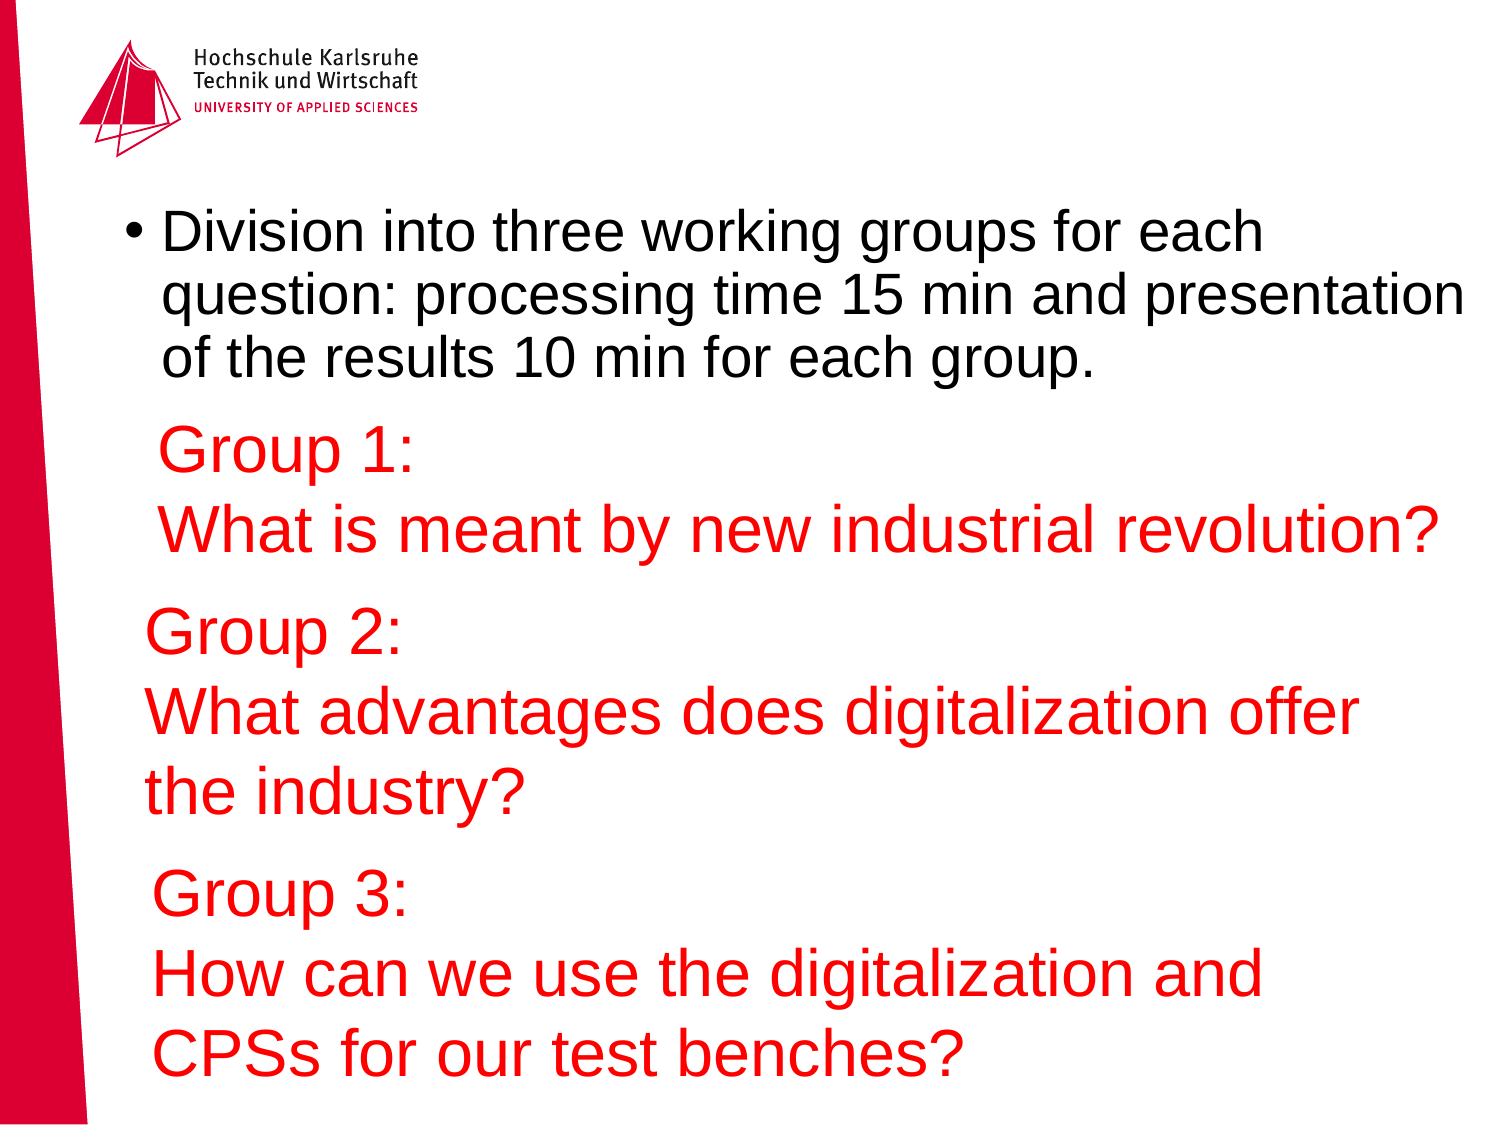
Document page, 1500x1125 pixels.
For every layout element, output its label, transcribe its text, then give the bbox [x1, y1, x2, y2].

text_box Group 1: What is meant by new industrial revolution? [142, 398, 1458, 574]
text_box Group 2: What advantages does digitalization offer the industry? [130, 580, 1396, 835]
subtitle Division into three working groups for each question: processing time 15 min and presentation of the results 10 min for each group. [124, 180, 1475, 412]
text_box Group 3: How can we use the digitalization and CPSs for our test benches? [136, 842, 1433, 1098]
